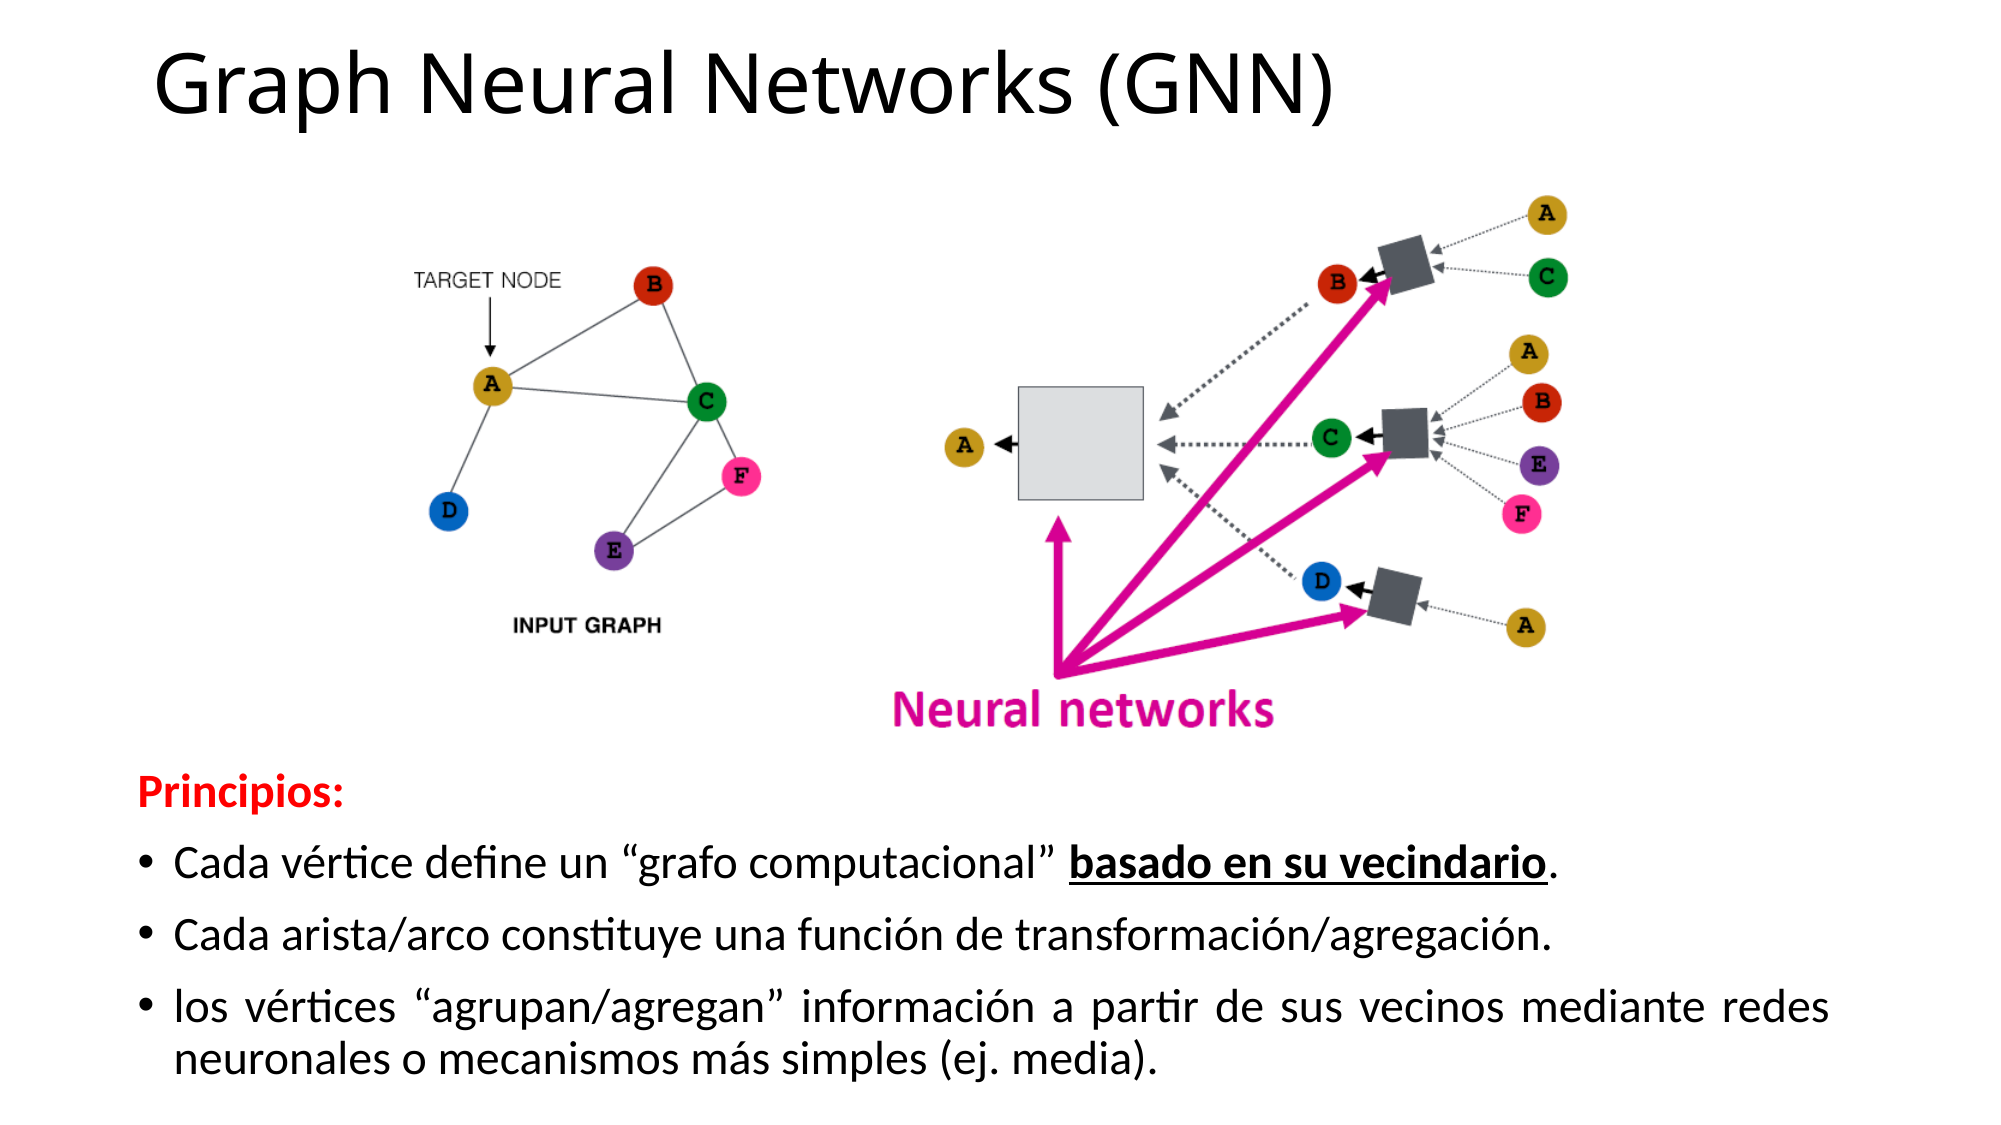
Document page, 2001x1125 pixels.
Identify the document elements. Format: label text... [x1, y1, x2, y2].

title Graph Neural Networks (GNN) [137, 0, 1863, 196]
text_box Principios: Cada vértice define un “grafo computacional” basado en su vecindario. Cada arista/arco constituye una función de transformación/agregación. los vértices “agrupan/agregan” información a partir de sus vecinos mediante redes neuronales o mecanismos más simples (ej. media). [122, 758, 1848, 1094]
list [353, 164, 1617, 759]
